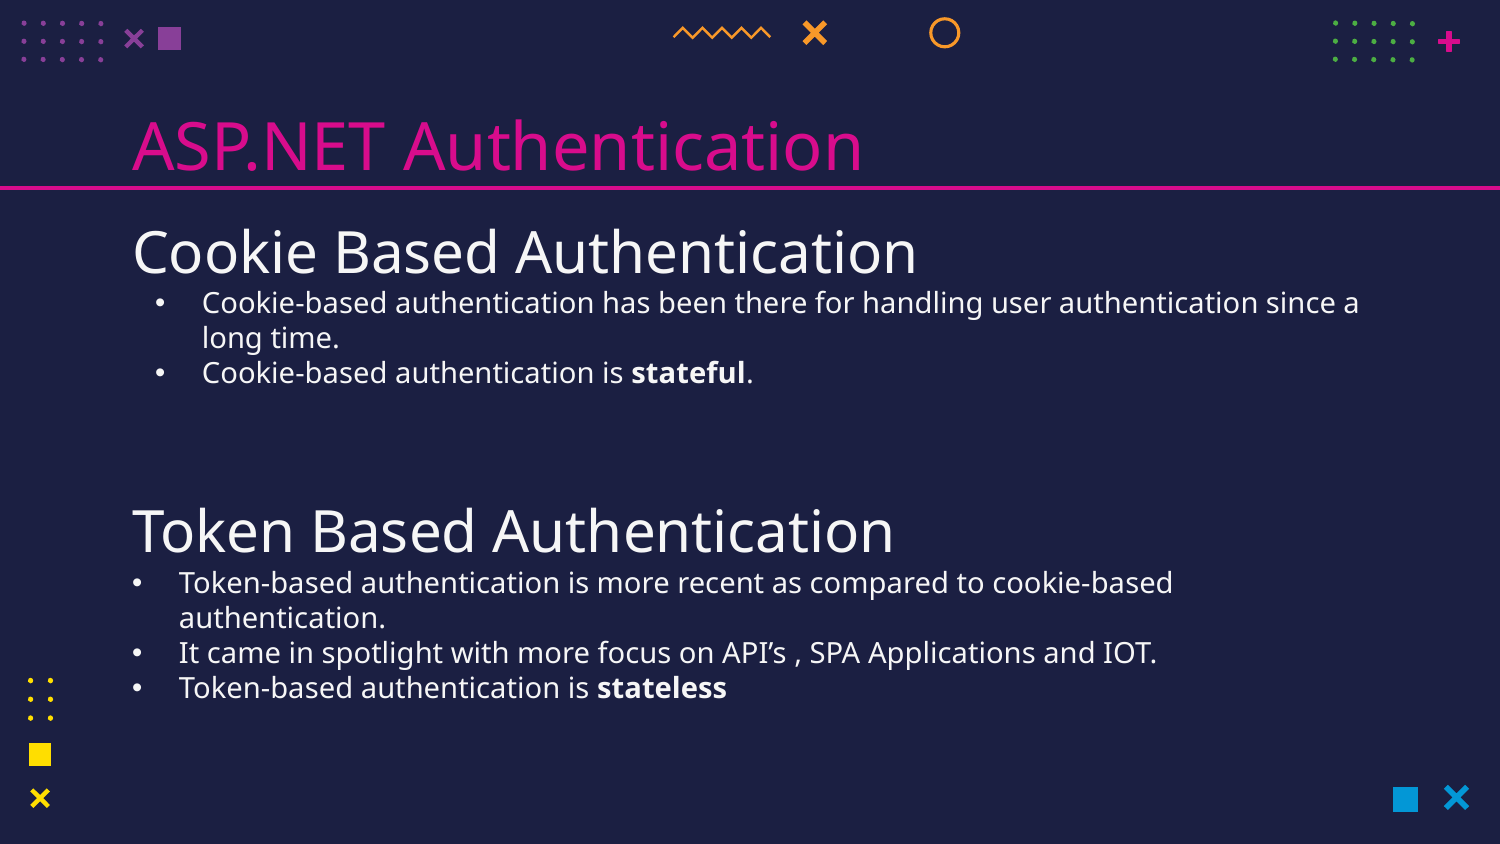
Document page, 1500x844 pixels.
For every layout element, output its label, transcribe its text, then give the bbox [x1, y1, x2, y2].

list Cookie Based Authentication Cookie-based authentication has been there for handling user authentication since a long time. Cookie-based authentication is stateful. Token Based Authentication Token-based authentication is more recent as compared to cookie-based authentication. It came in spotlight with more focus on API’s , SPA Applications and IOT. Token-based authentication is stateless [116, 199, 1383, 768]
title ASP.NET Authentication [116, 88, 1383, 183]
